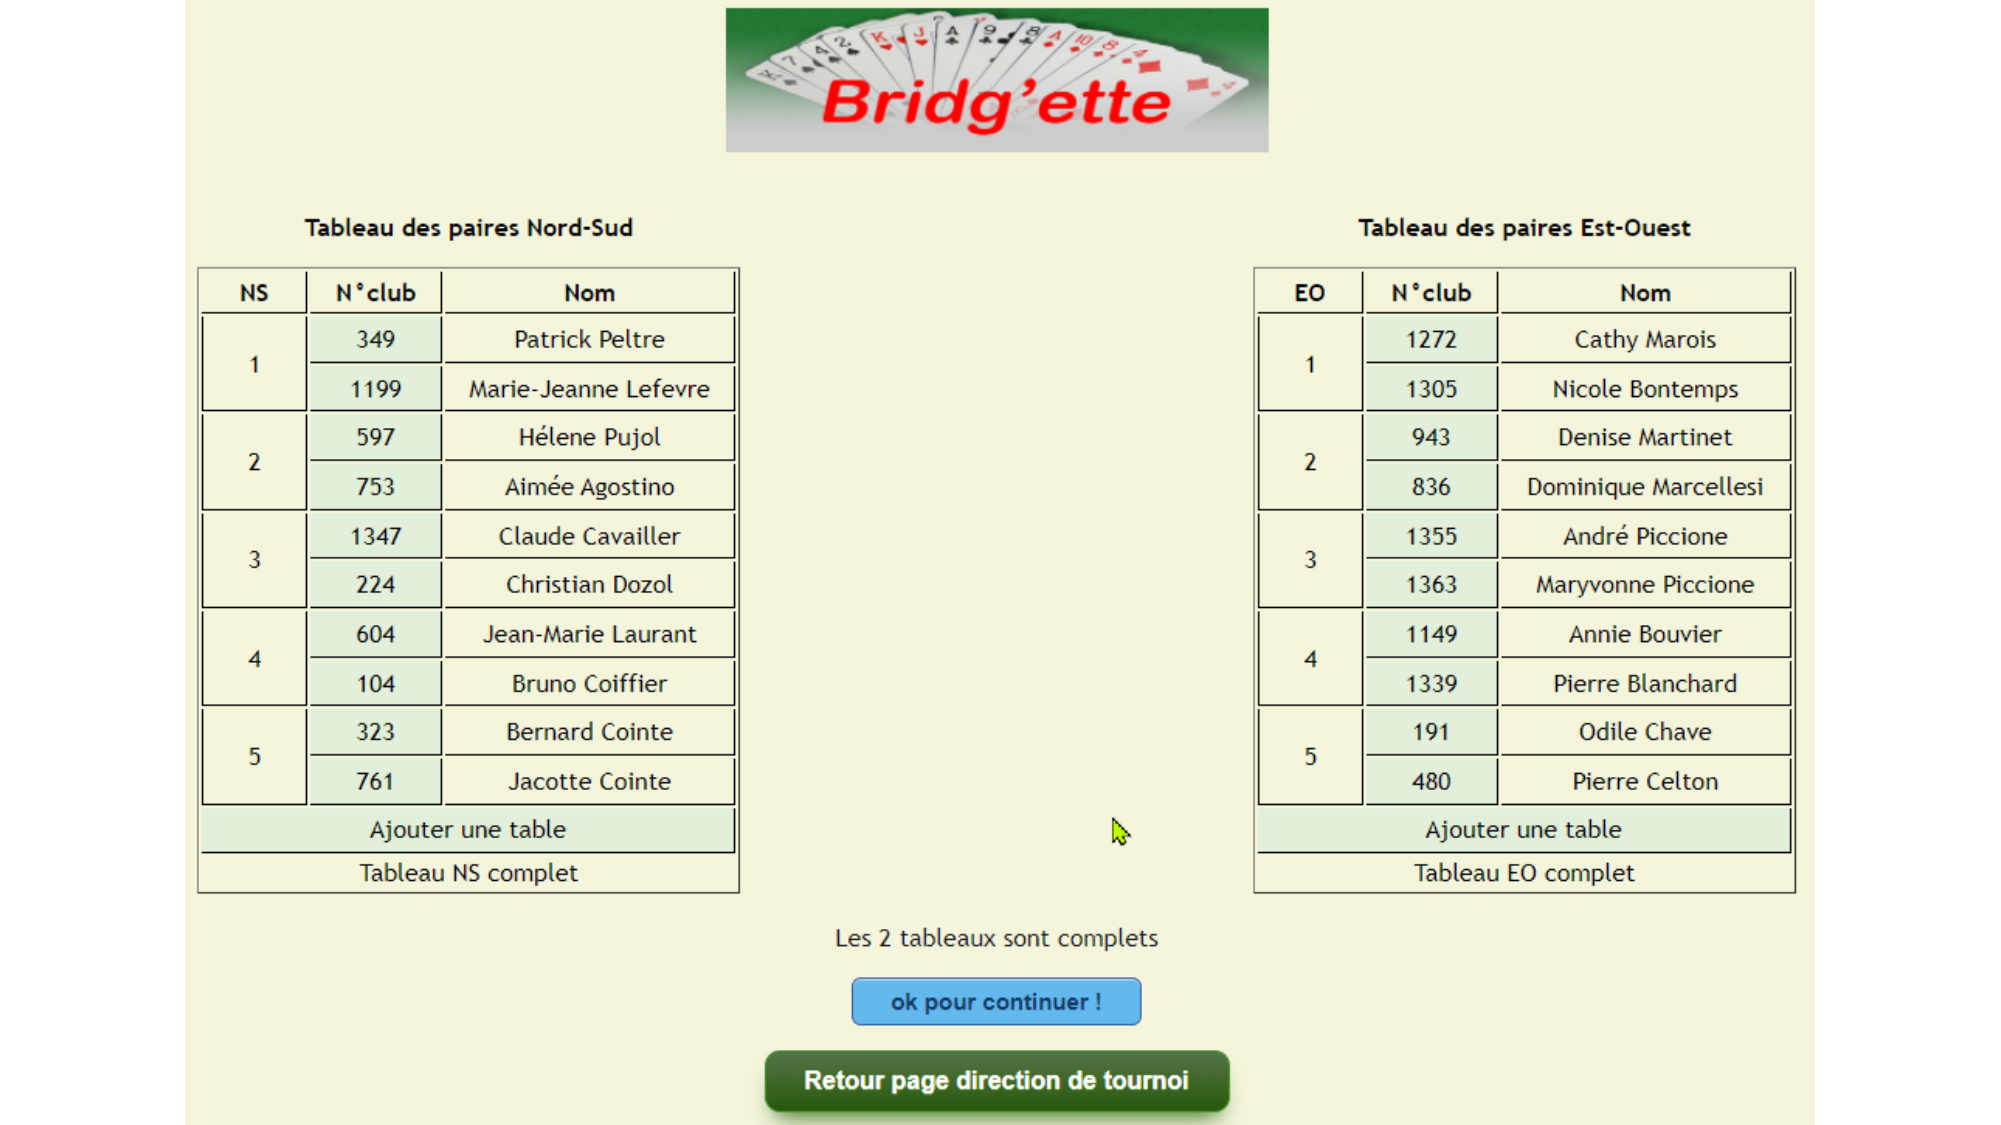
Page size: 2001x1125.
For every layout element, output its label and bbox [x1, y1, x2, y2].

picture [185, 0, 1815, 1125]
